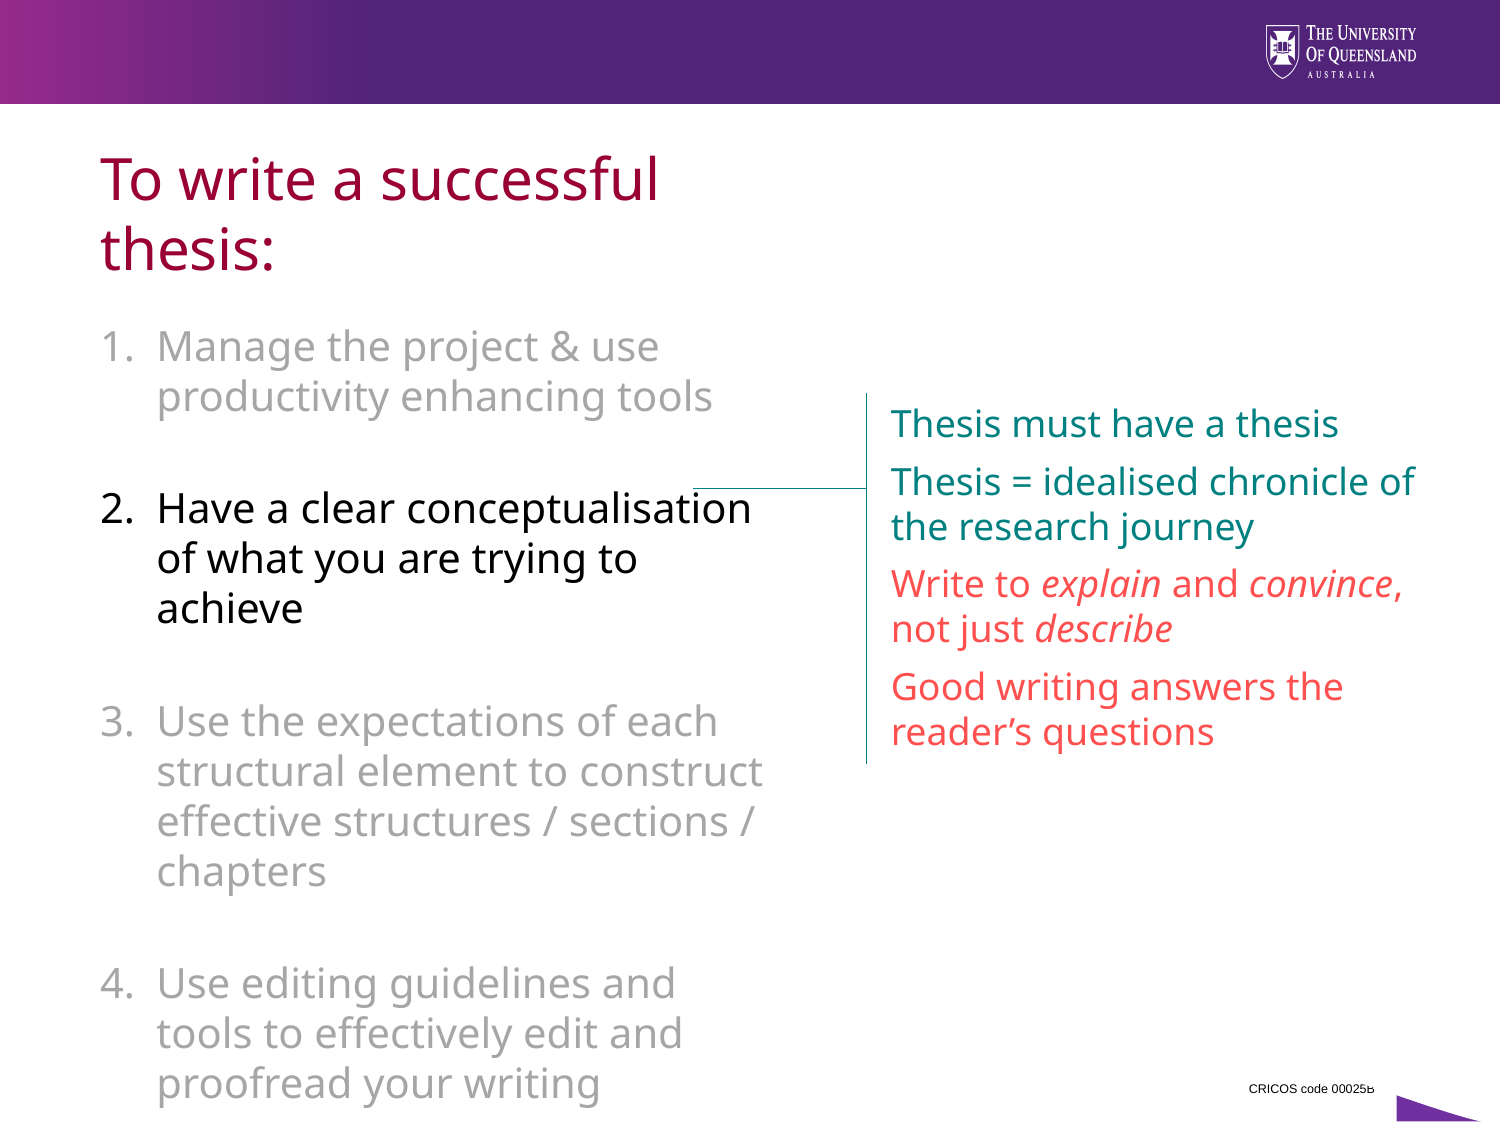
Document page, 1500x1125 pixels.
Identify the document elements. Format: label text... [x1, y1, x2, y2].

text_box To write a successful thesis: Manage the project & use productivity enhancing tools Have a clear conceptualisation of what you are trying to achieve Use the expectations of each structural element to construct effective structures / sections / chapters Use editing guidelines and tools to effectively edit and proofread your writing [85, 134, 790, 1115]
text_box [692, 392, 867, 764]
text_box Thesis must have a thesis Thesis = idealised chronicle of the research journey Write to explain and convince, not just describe Good writing answers the reader’s questions [876, 392, 1451, 761]
picture [1266, 25, 1416, 79]
